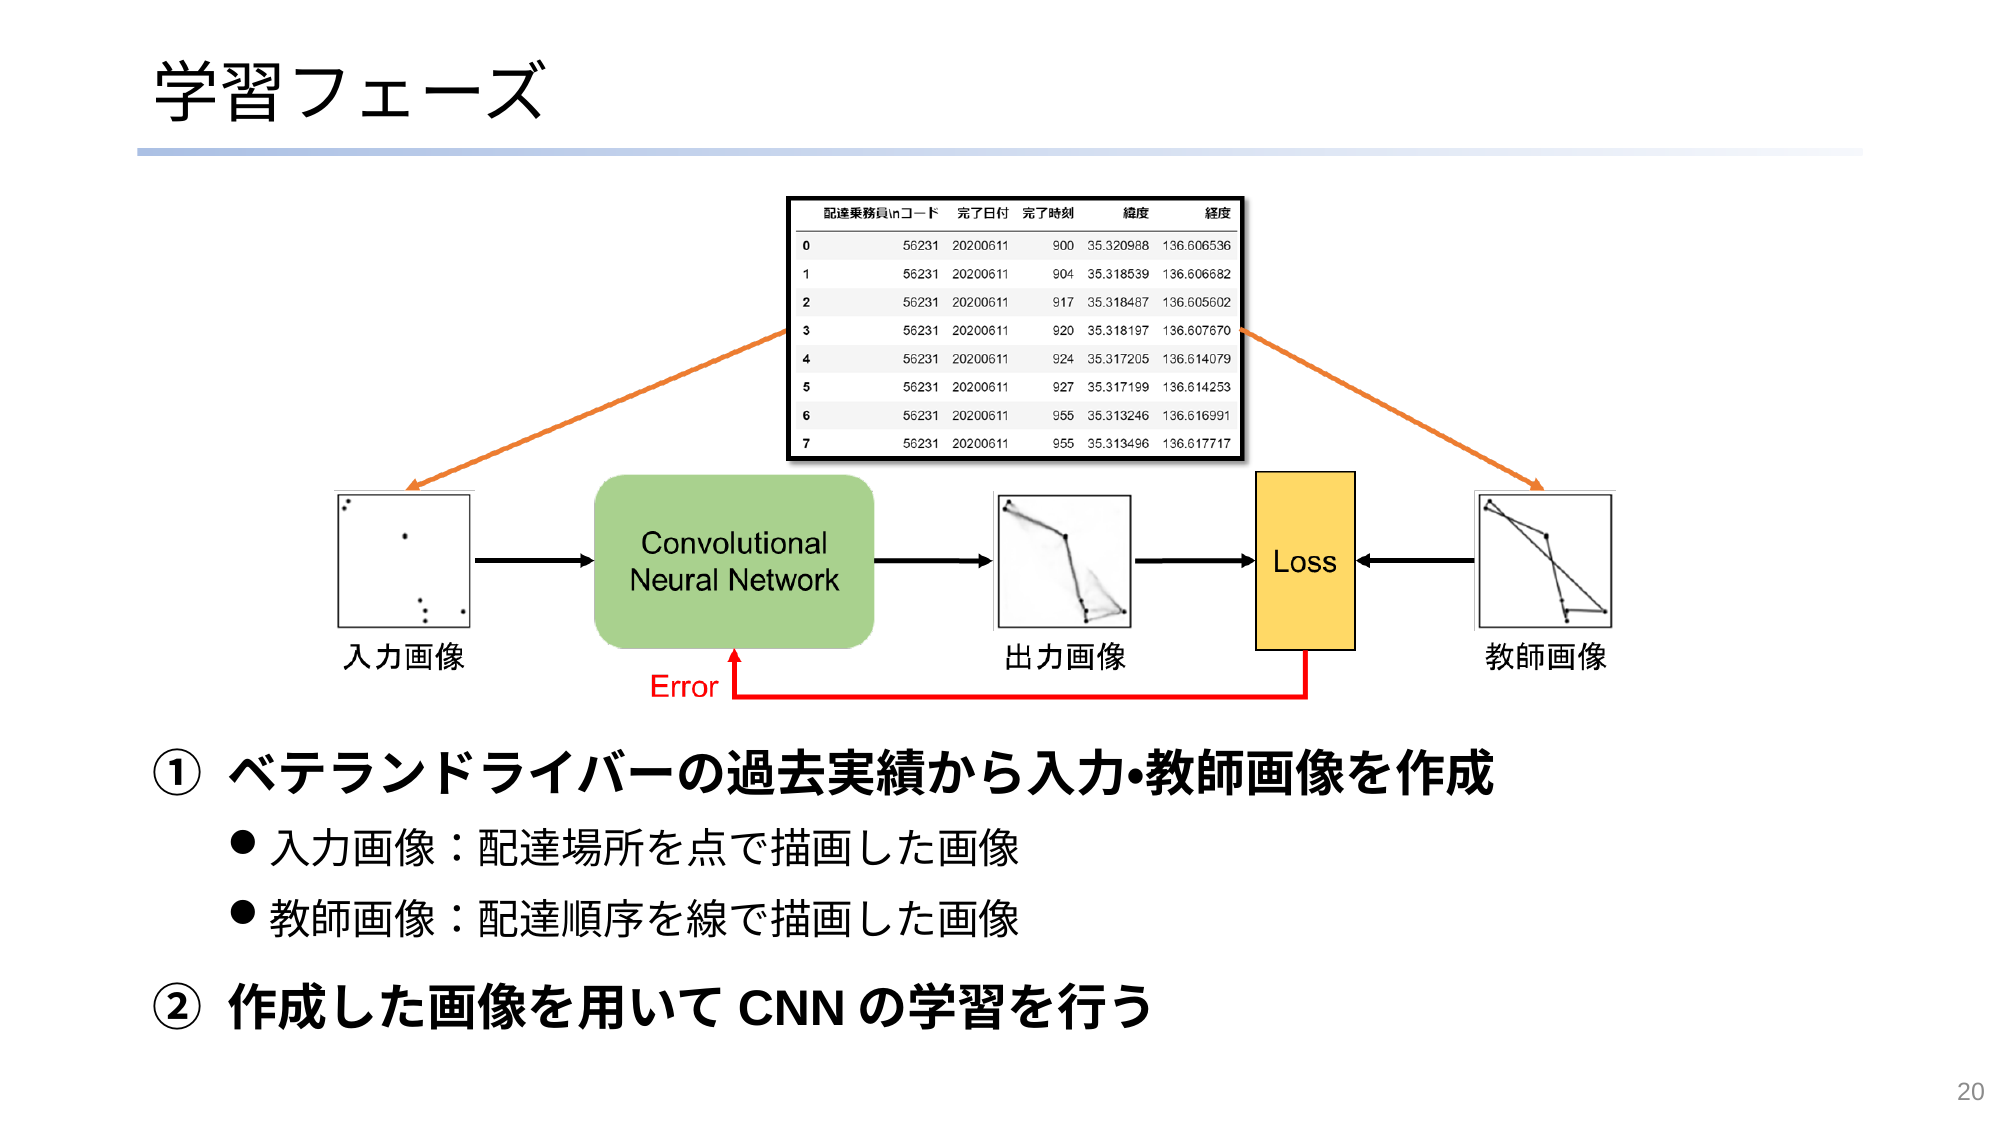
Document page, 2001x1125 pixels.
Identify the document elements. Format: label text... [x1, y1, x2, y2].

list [322, 192, 1626, 723]
slide_number 20 [1550, 1060, 2000, 1120]
text_box ベテランドライバーの過去実績から入力・教師画像を作成 入力画像：配達場所を点で描画した画像 教師画像：配達順序を線で描画した画像 作成した画像を用いてCNNの学習を行う [137, 722, 1863, 1077]
title 学習フェーズ [137, 48, 1863, 142]
